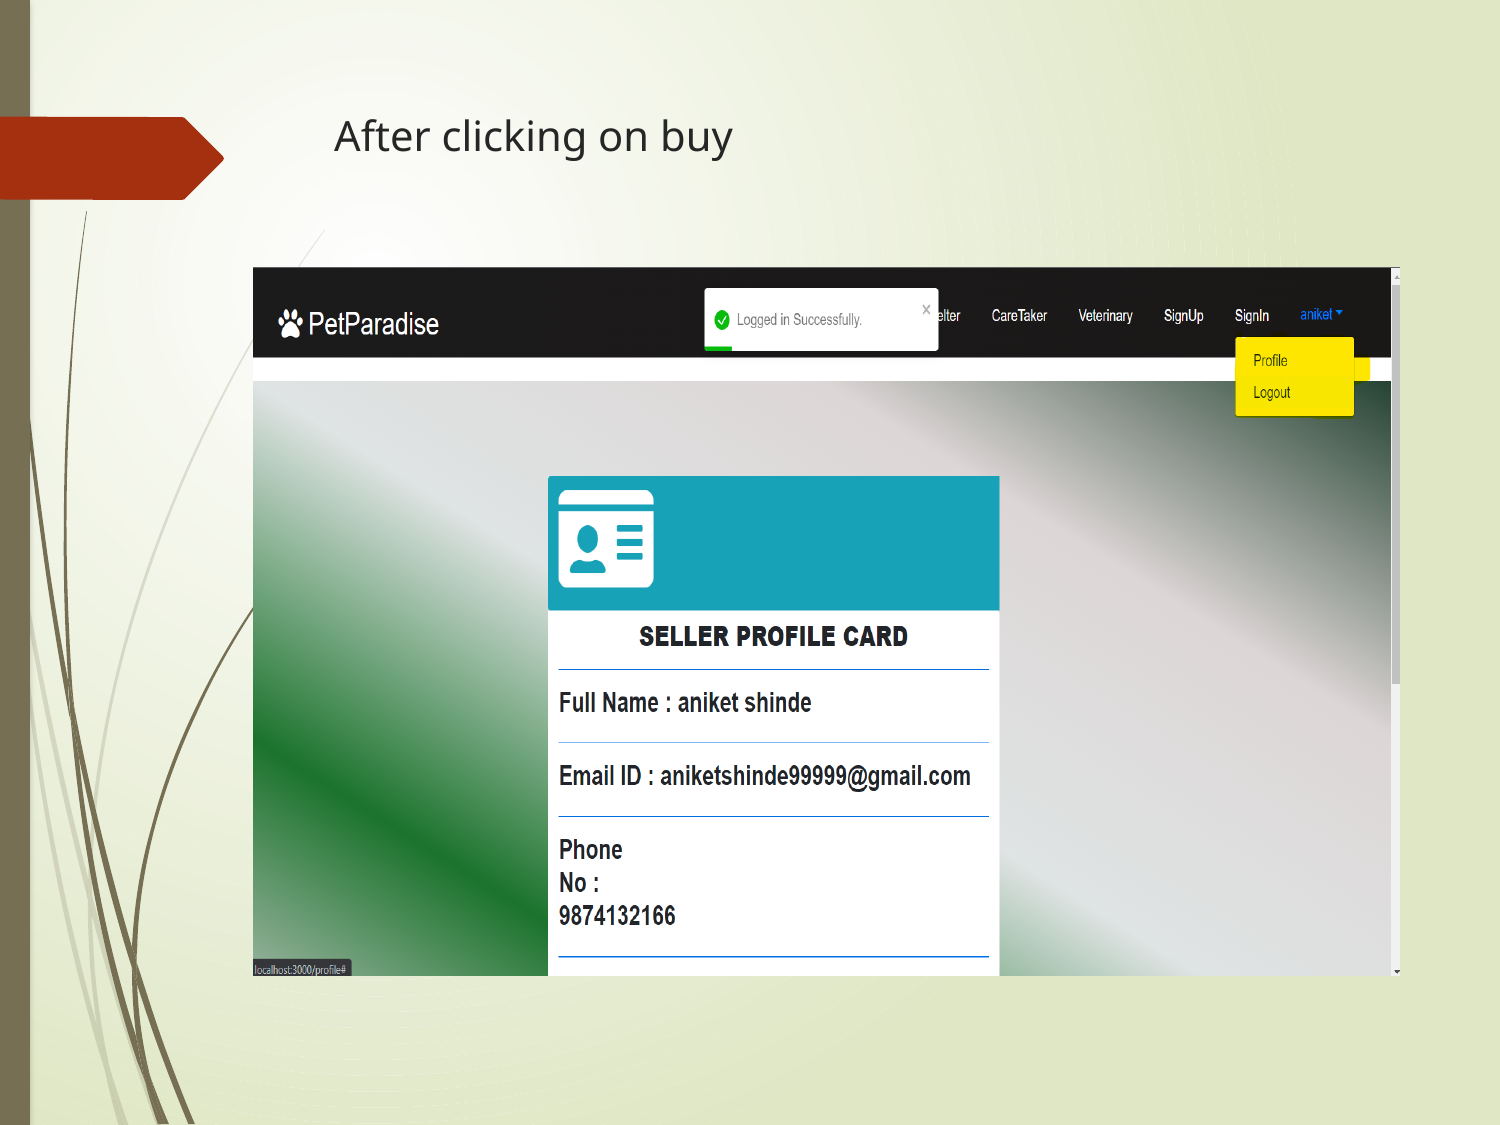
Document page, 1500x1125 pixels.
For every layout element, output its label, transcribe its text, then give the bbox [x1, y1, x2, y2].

title After clicking on buy [319, 102, 1400, 266]
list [253, 266, 1401, 977]
